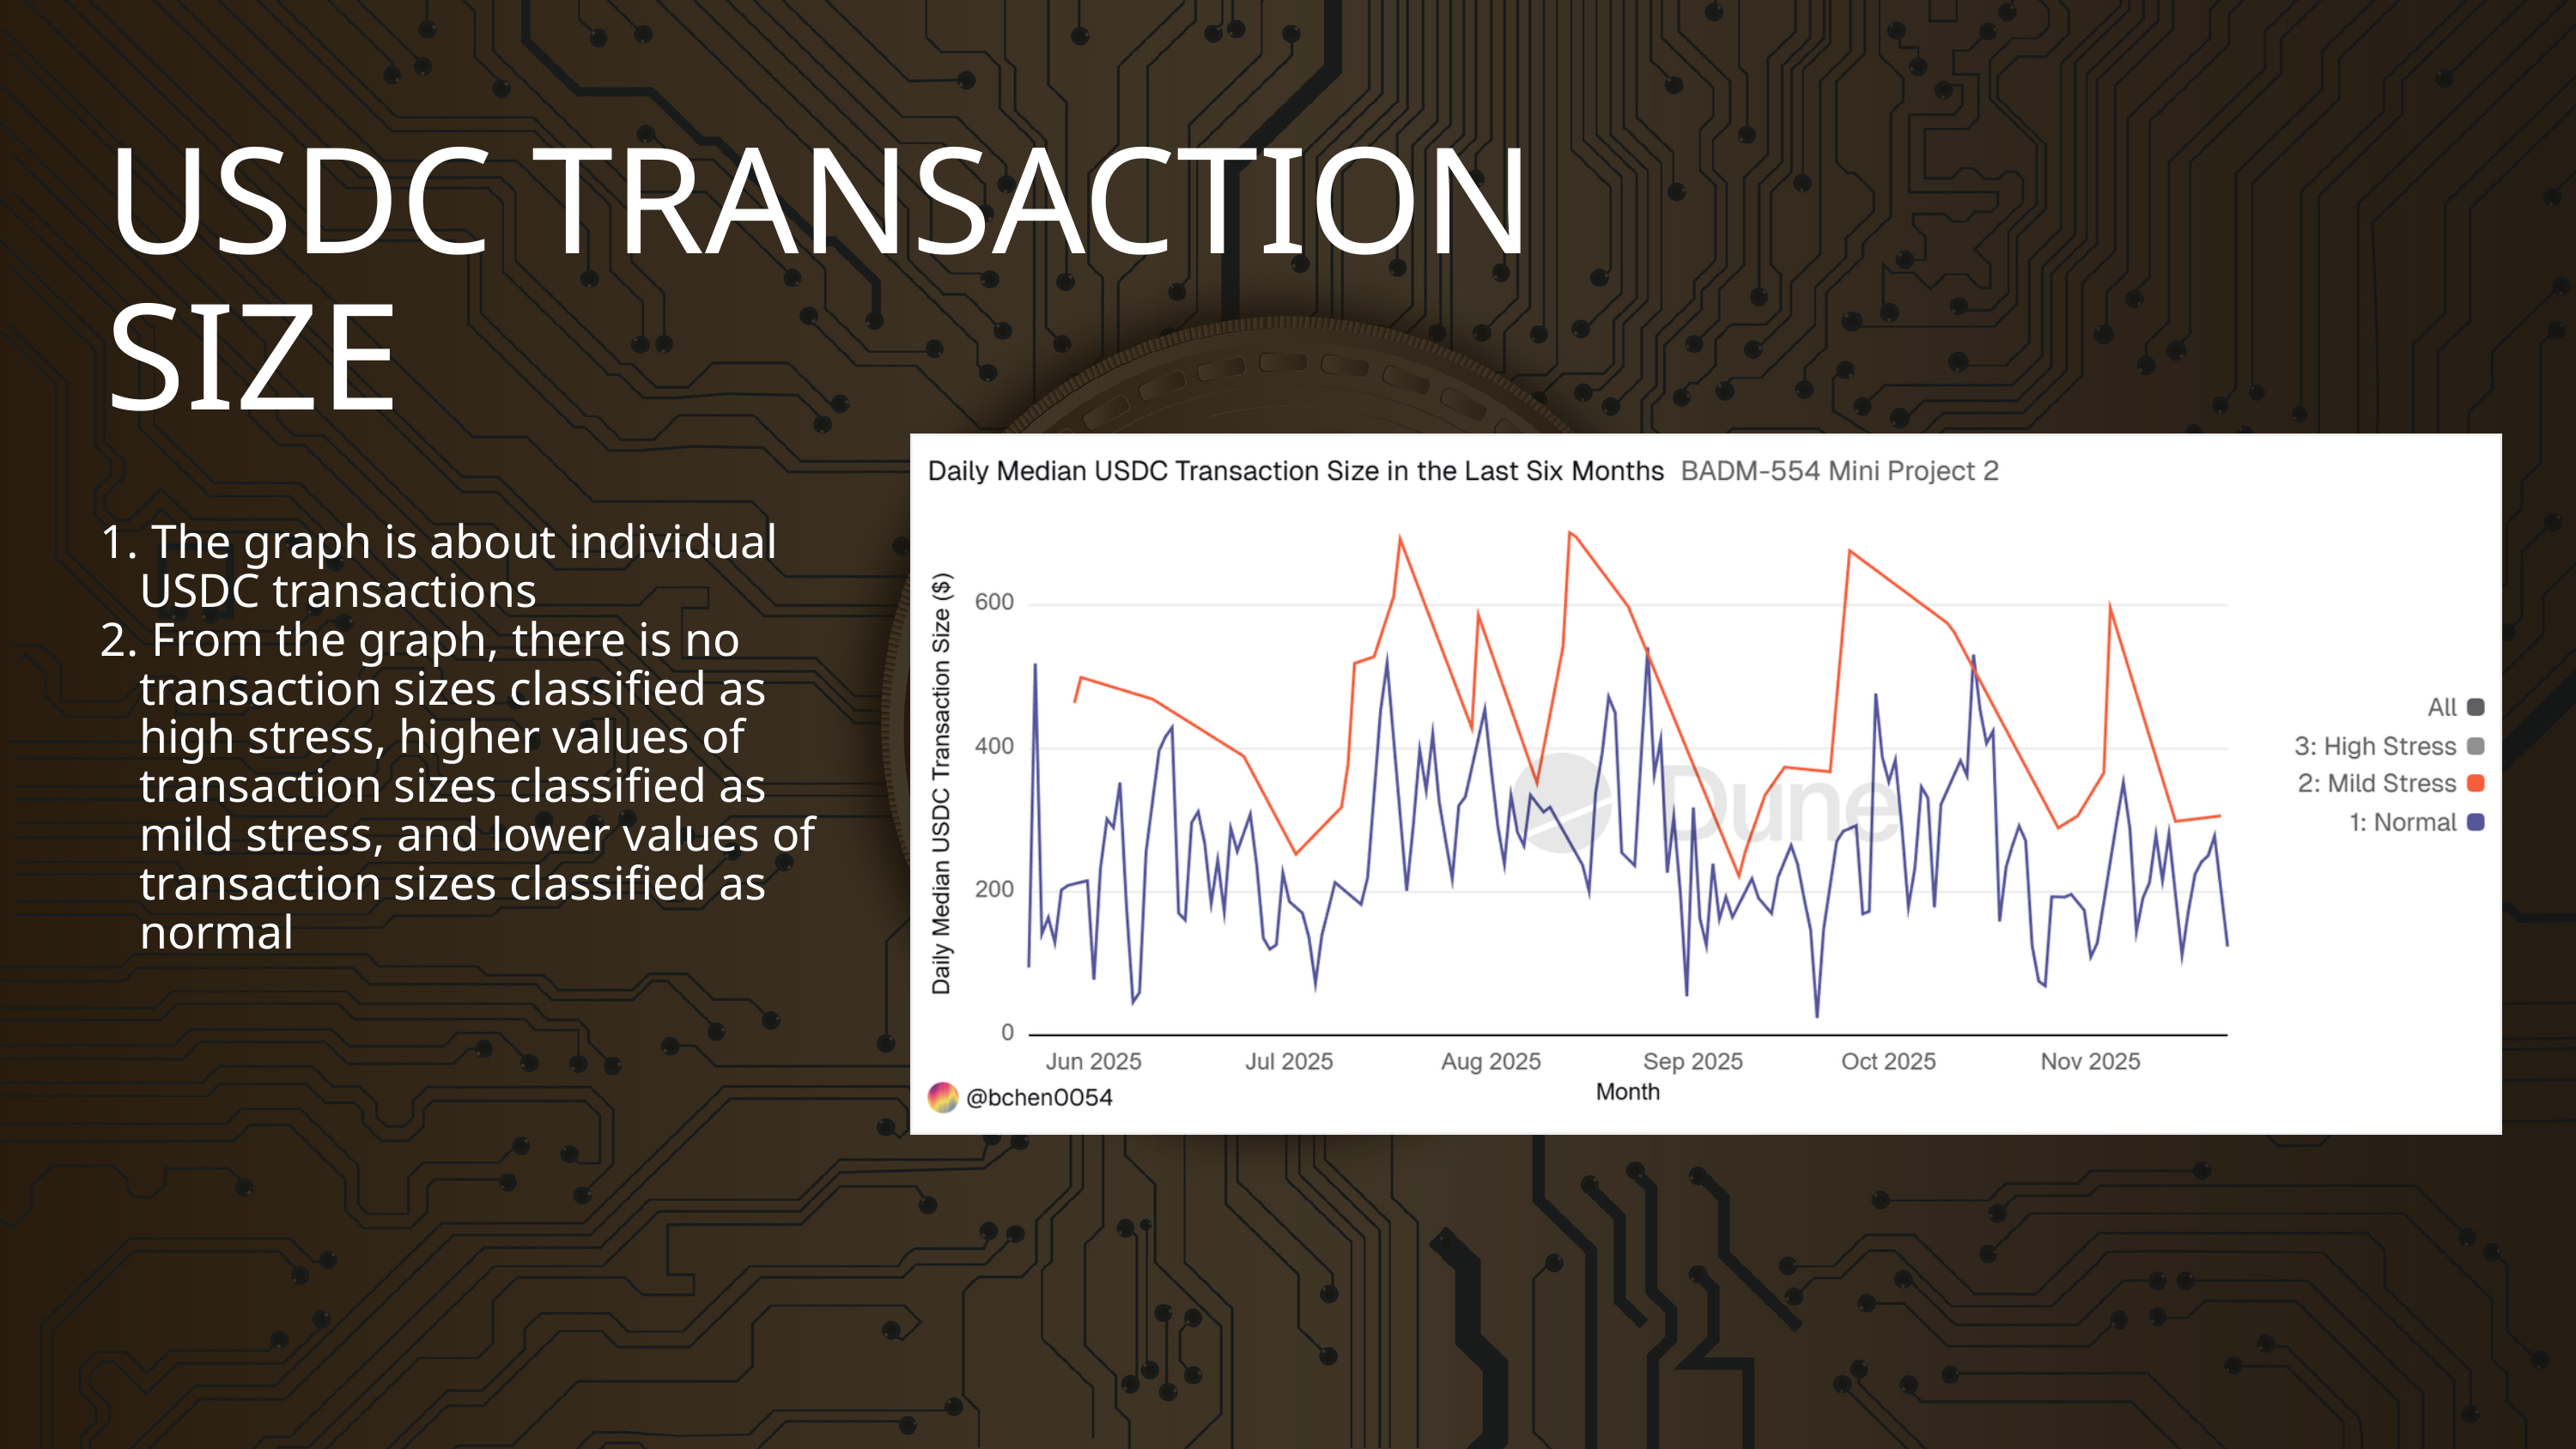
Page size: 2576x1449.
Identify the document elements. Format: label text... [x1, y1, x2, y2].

text_box [0, 0, 1143, 1449]
text_box The graph is about individual USDC transactions From the graph, there is no transaction sizes classified as high stress, higher values of transaction sizes classified as mild stress, and lower values of transaction sizes classified as normal [61, 518, 827, 958]
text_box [1150, 0, 2576, 1449]
text_box USDC TRANSACTION SIZE [105, 126, 1143, 440]
text_box [910, 440, 1143, 1135]
